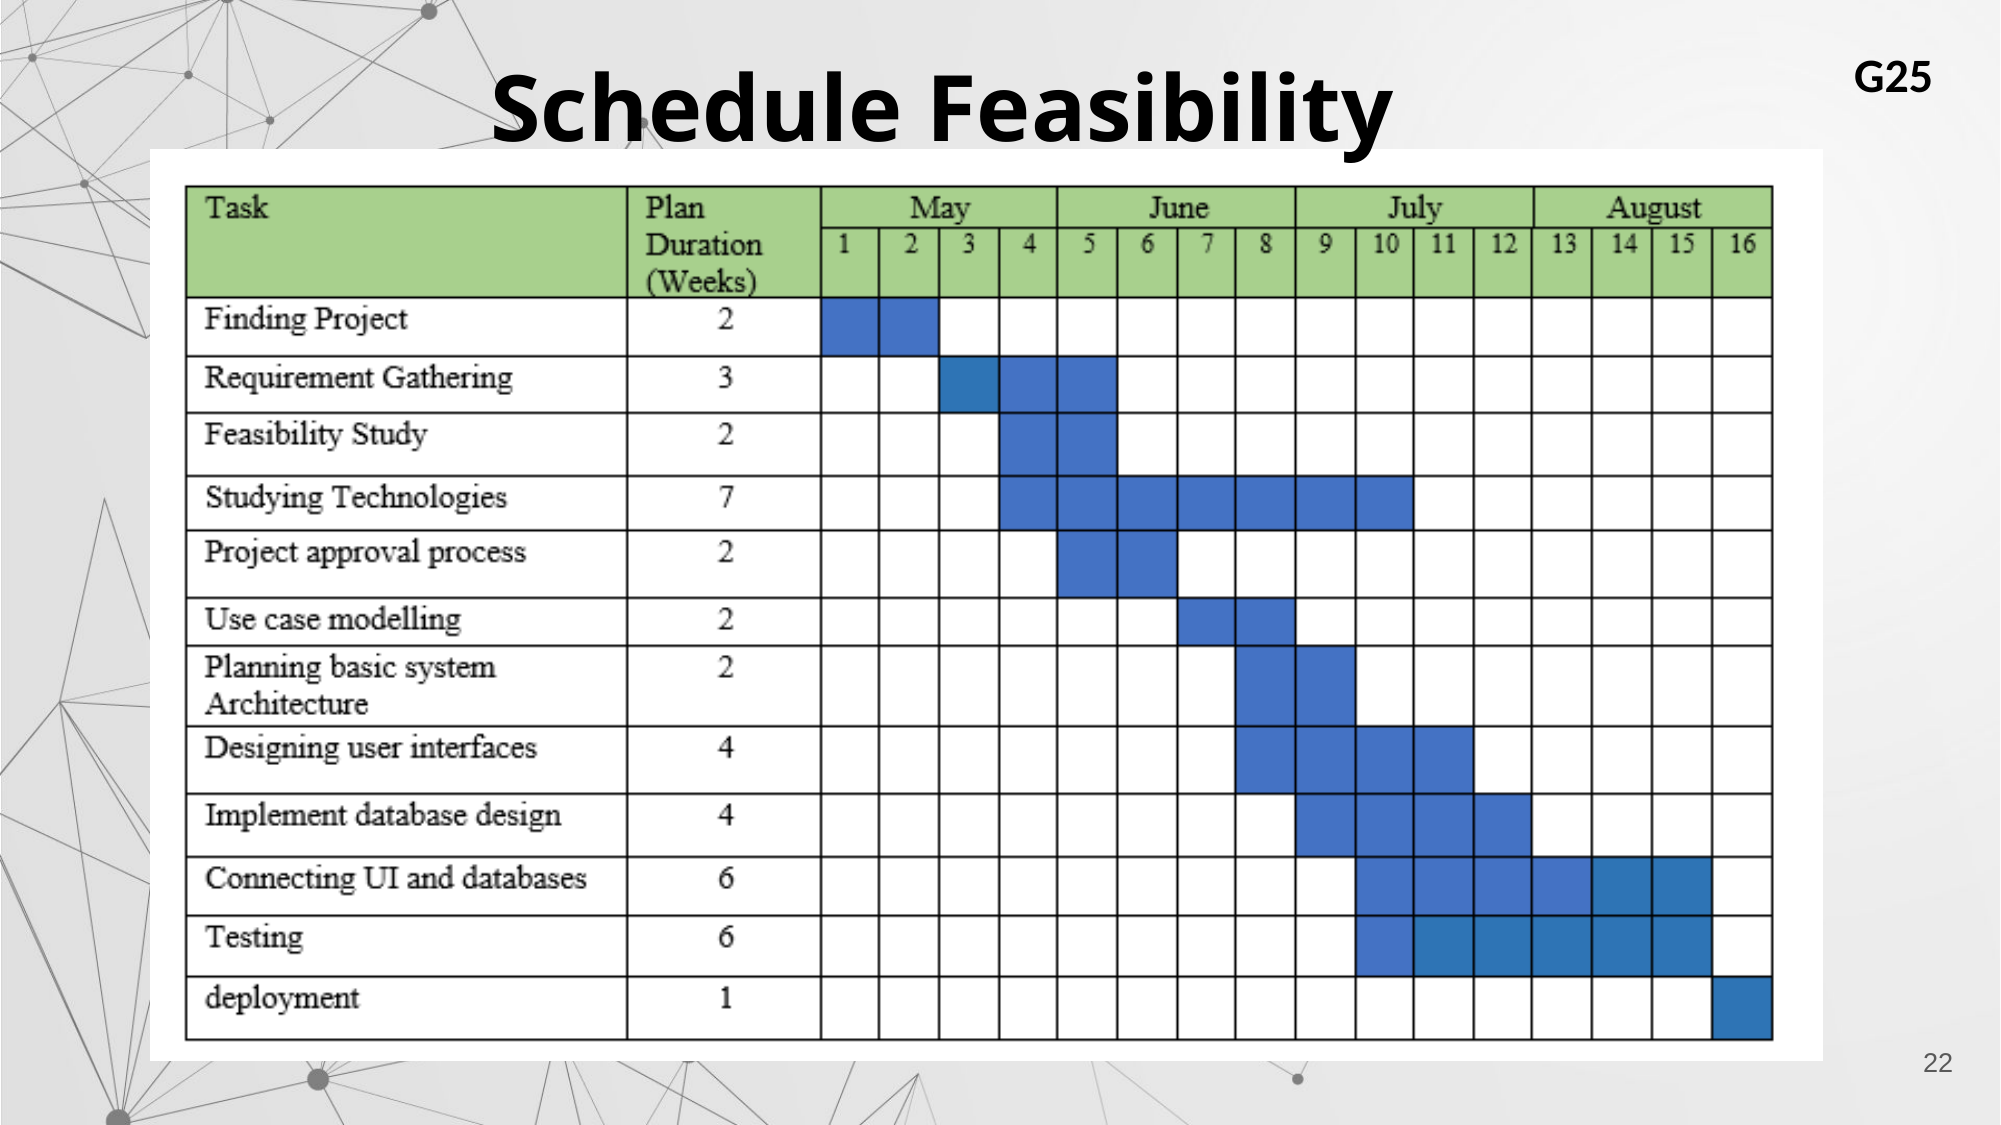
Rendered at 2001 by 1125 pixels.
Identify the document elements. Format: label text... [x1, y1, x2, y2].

text_box Schedule Feasibility [185, 47, 1700, 147]
text_box G25 [1809, 37, 1979, 117]
picture [0, 0, 2001, 1125]
slide_number 22 [1853, 1019, 1974, 1106]
